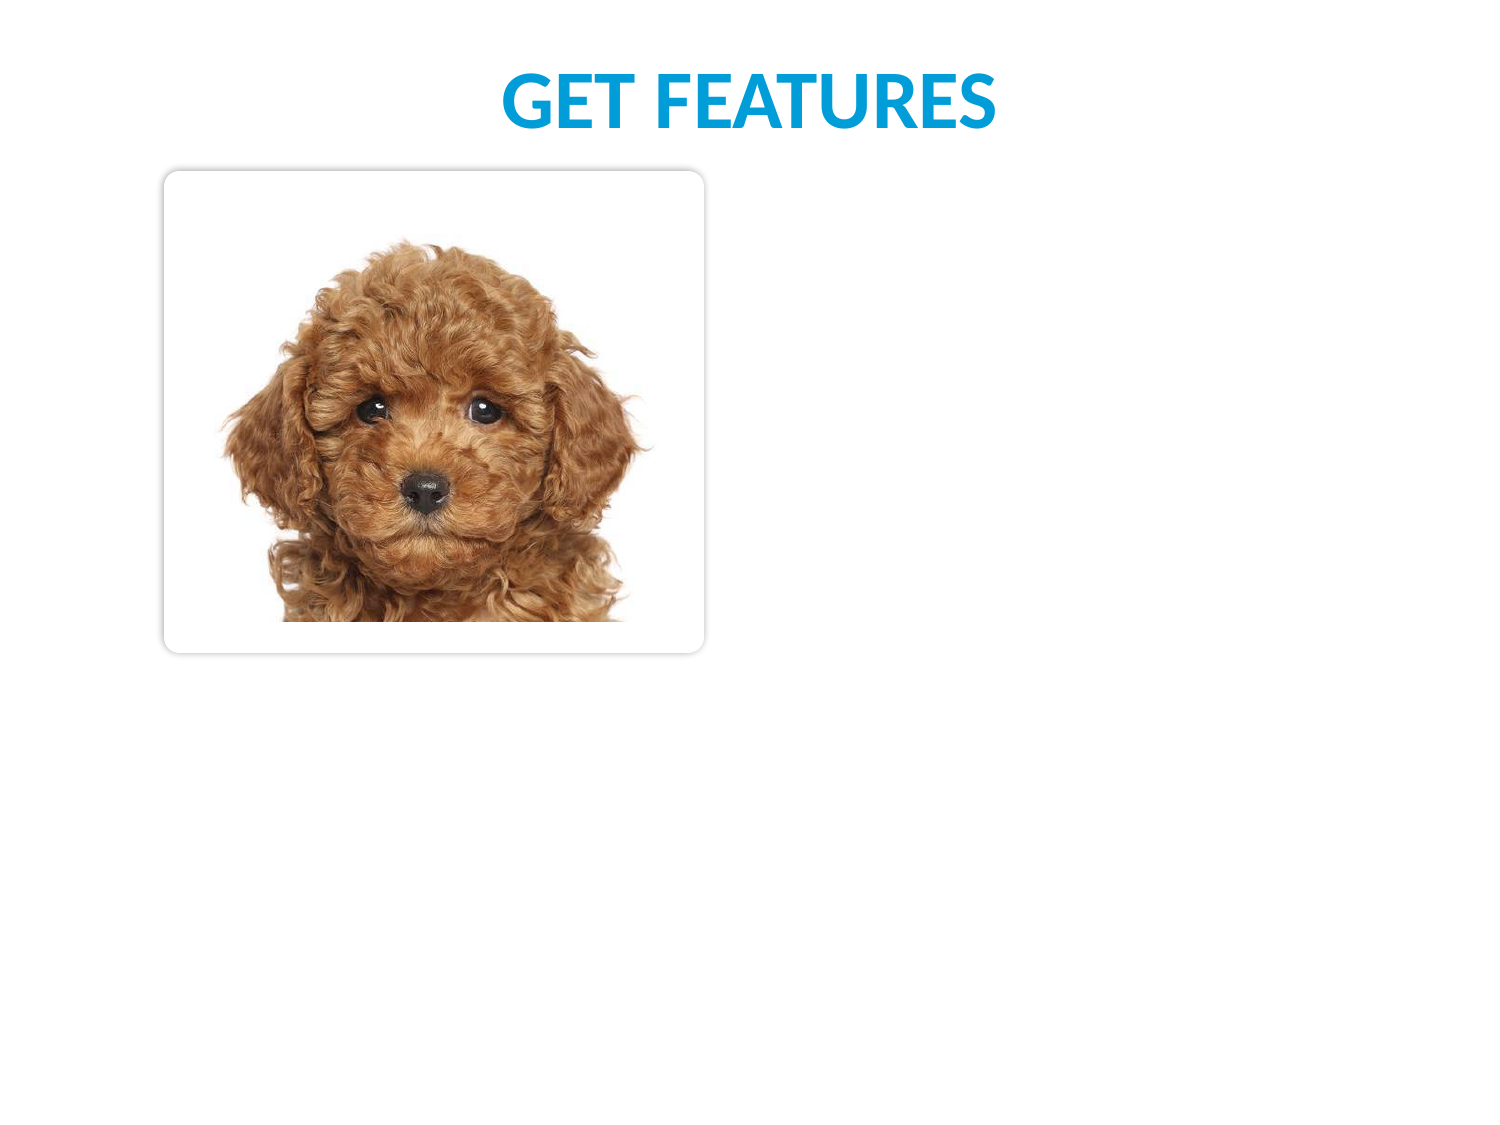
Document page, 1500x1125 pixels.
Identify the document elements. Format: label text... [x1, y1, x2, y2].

picture [194, 201, 673, 622]
title Get features [75, 45, 1425, 233]
